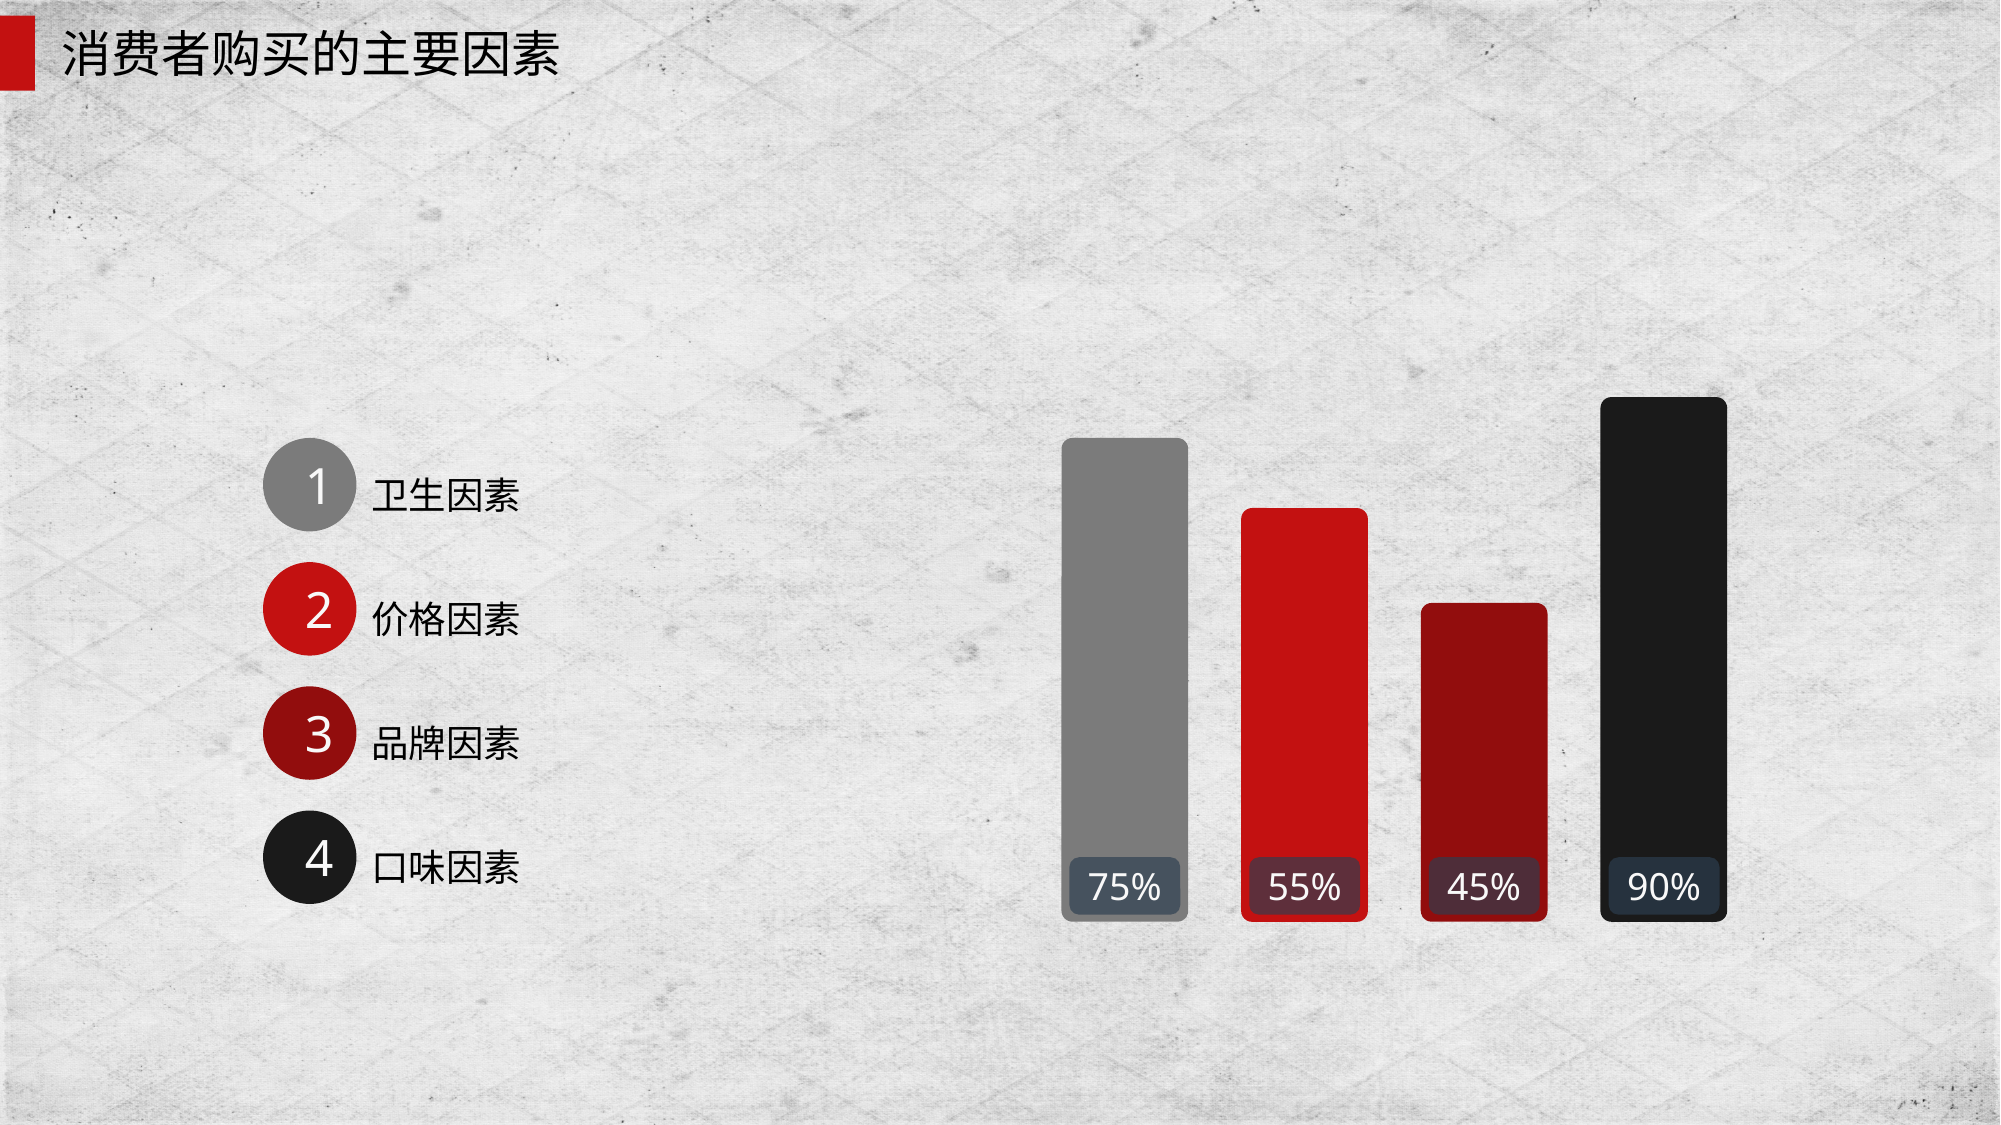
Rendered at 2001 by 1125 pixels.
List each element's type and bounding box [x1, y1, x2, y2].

picture [0, 0, 2000, 1125]
text_box [263, 437, 789, 532]
text_box [263, 562, 769, 656]
text_box [263, 810, 769, 904]
text_box [263, 686, 769, 780]
